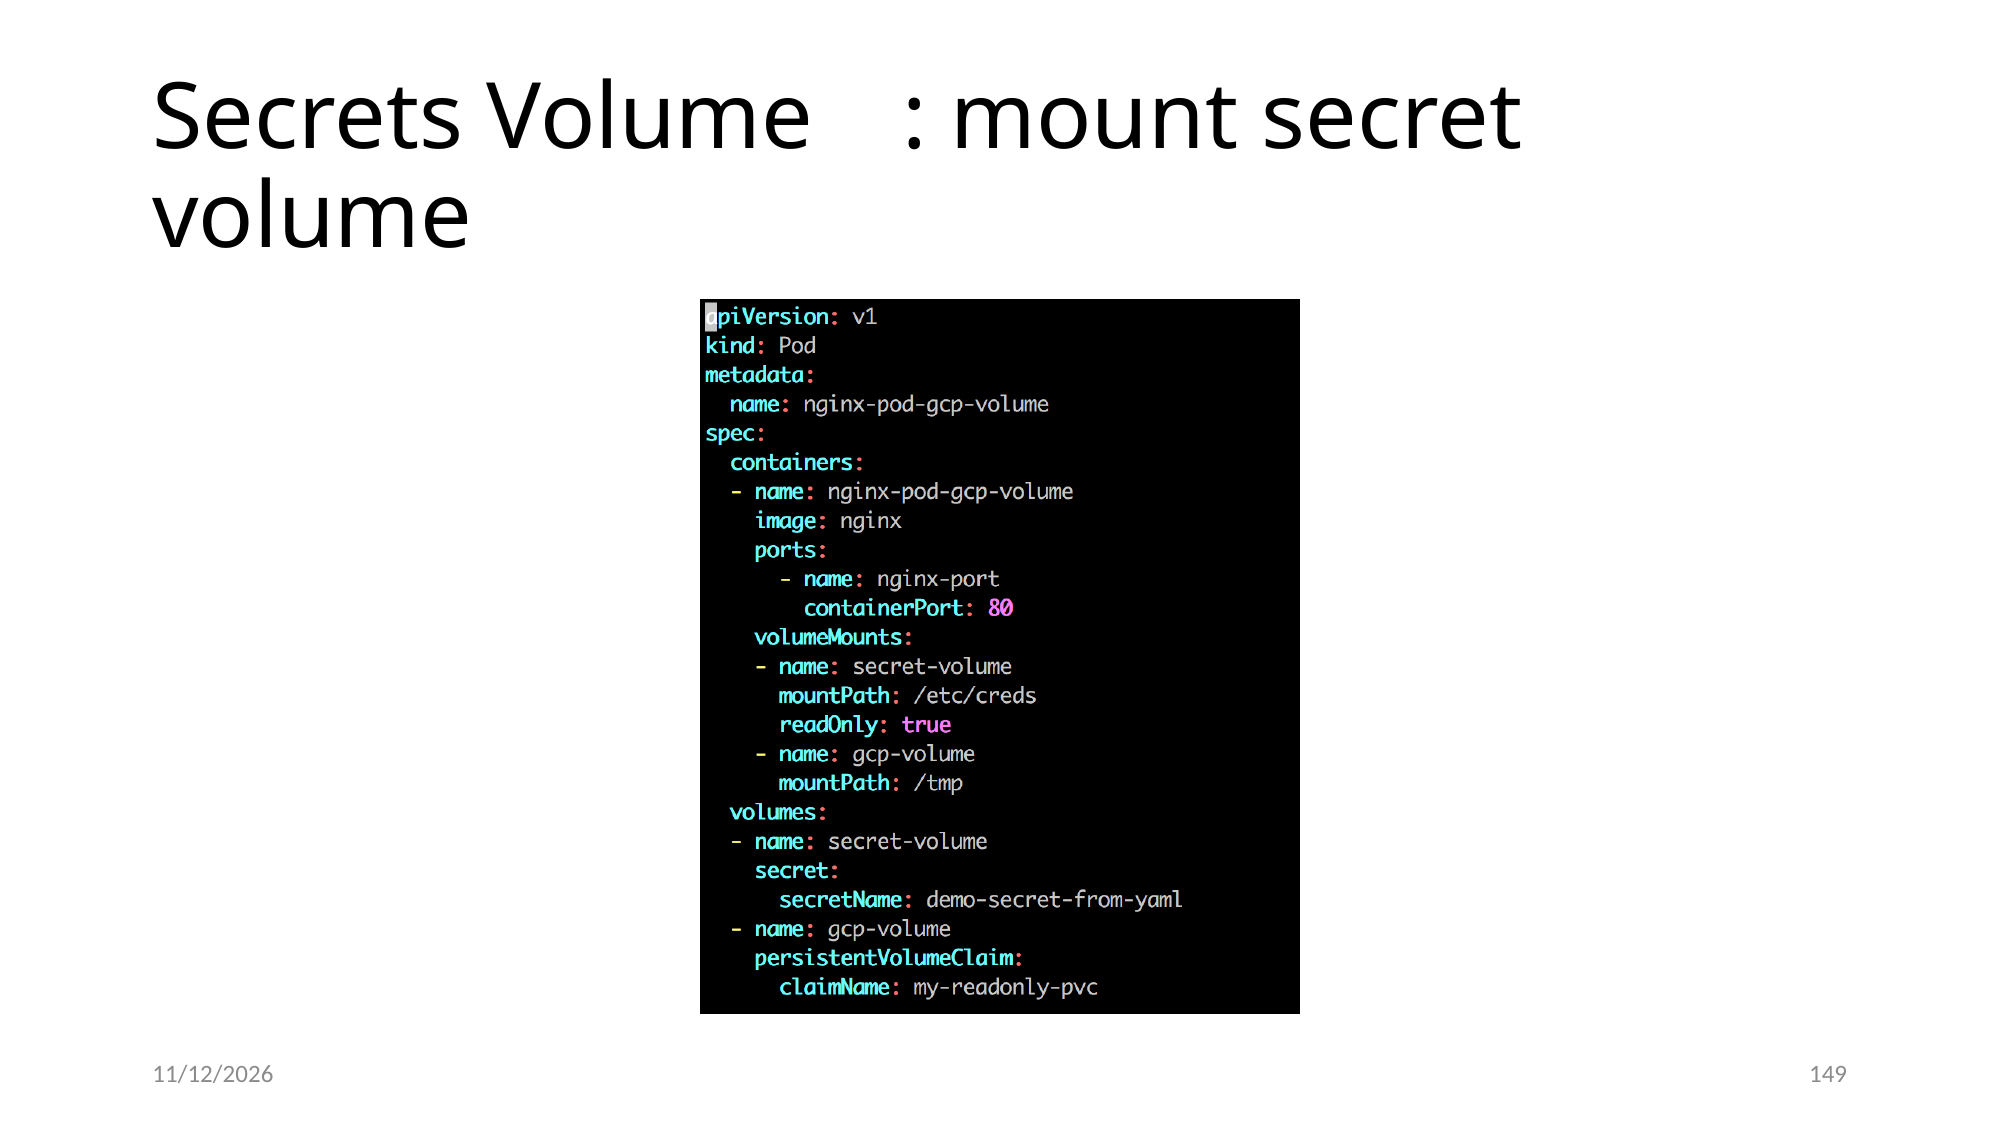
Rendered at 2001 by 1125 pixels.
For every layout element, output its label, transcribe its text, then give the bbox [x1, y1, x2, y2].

slide_number 149 [1412, 1042, 1863, 1103]
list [700, 299, 1300, 1014]
title Secrets Volume : mount secret volume [137, 59, 1863, 278]
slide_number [137, 1042, 588, 1103]
